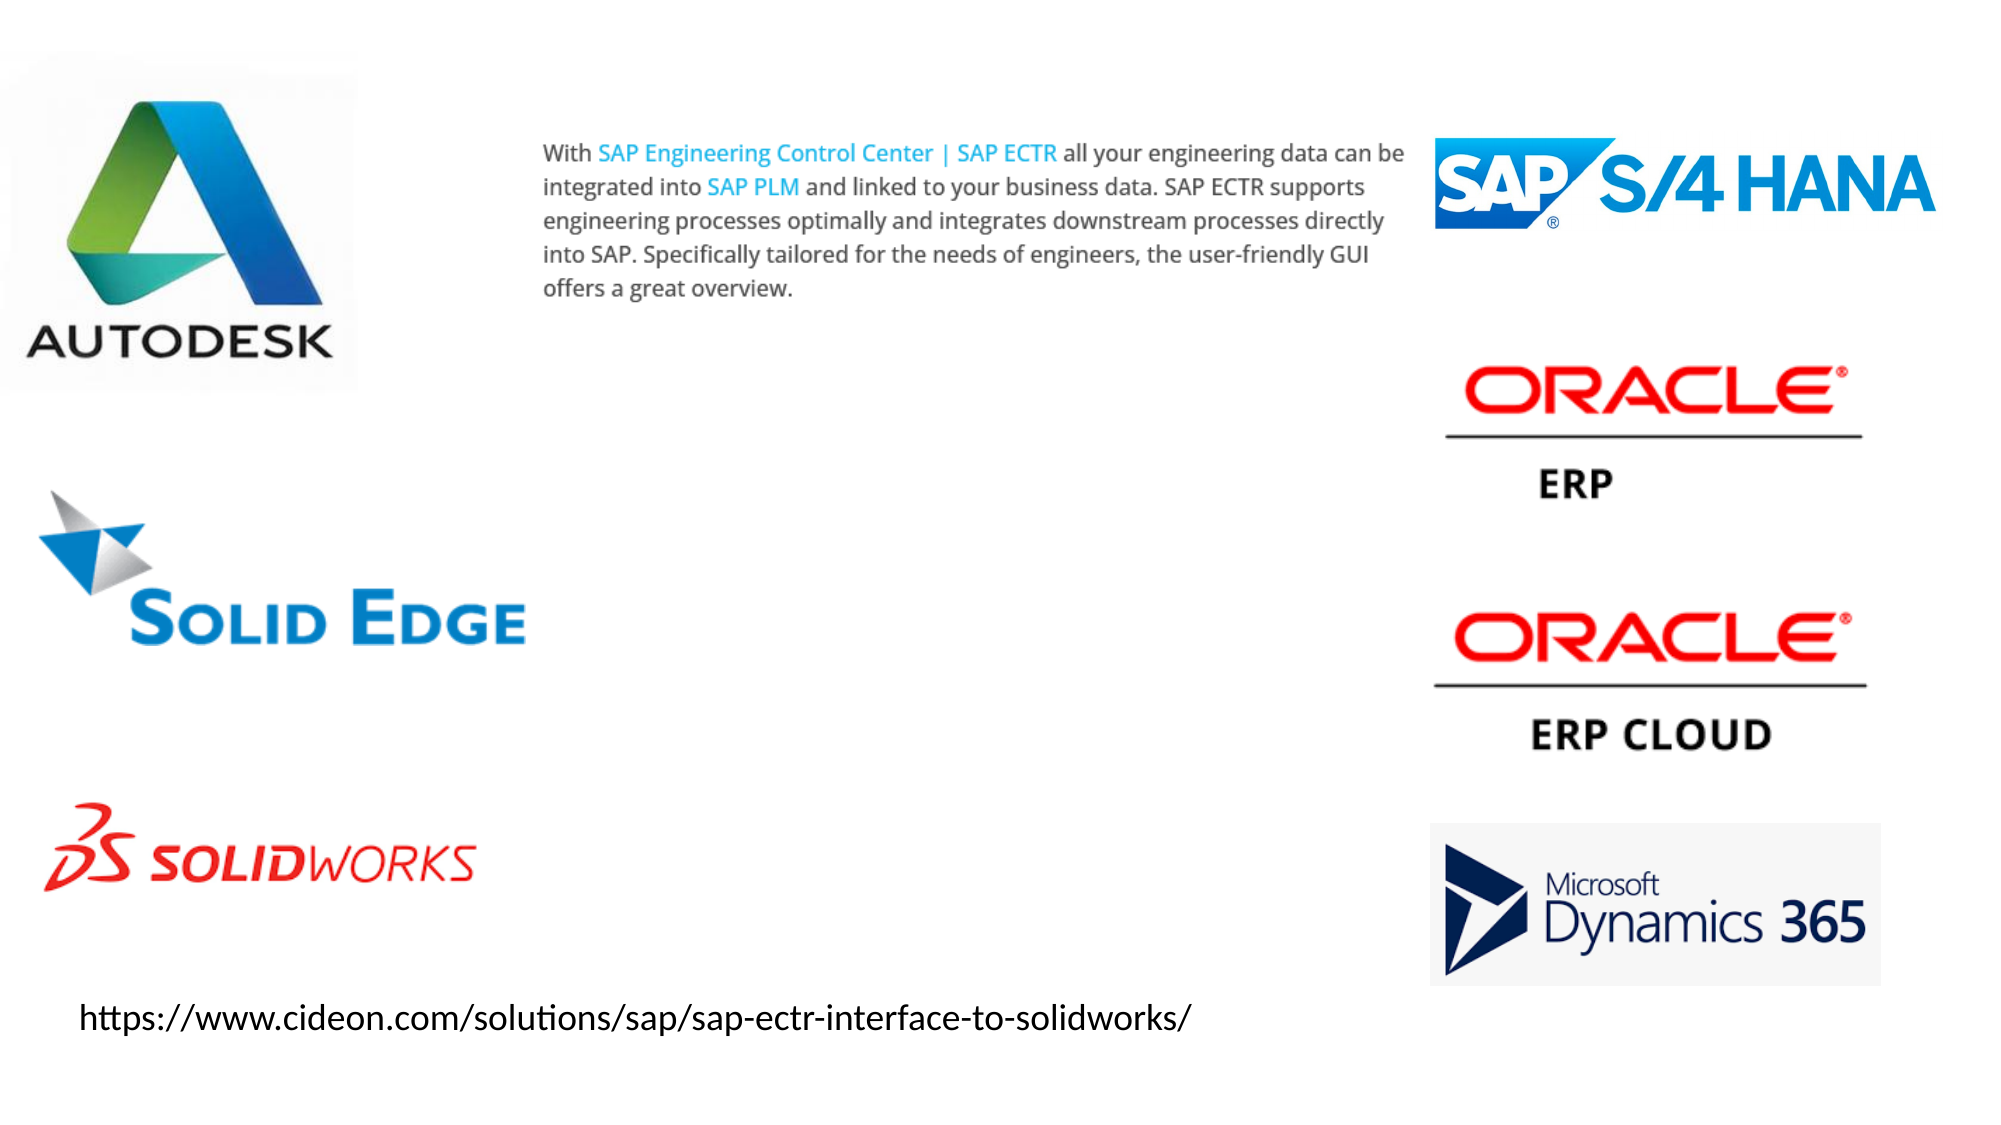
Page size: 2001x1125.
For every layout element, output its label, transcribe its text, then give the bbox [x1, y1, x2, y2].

text_box https://www.cideon.com/solutions/sap/sap-ectr-interface-to-solidworks/ [64, 985, 1298, 1046]
picture [0, 51, 358, 410]
picture [1420, 588, 1881, 764]
picture [38, 488, 526, 646]
picture [1430, 131, 1944, 231]
picture [1425, 340, 1876, 507]
picture [1430, 823, 1881, 986]
picture [525, 125, 1421, 315]
picture [38, 709, 483, 986]
